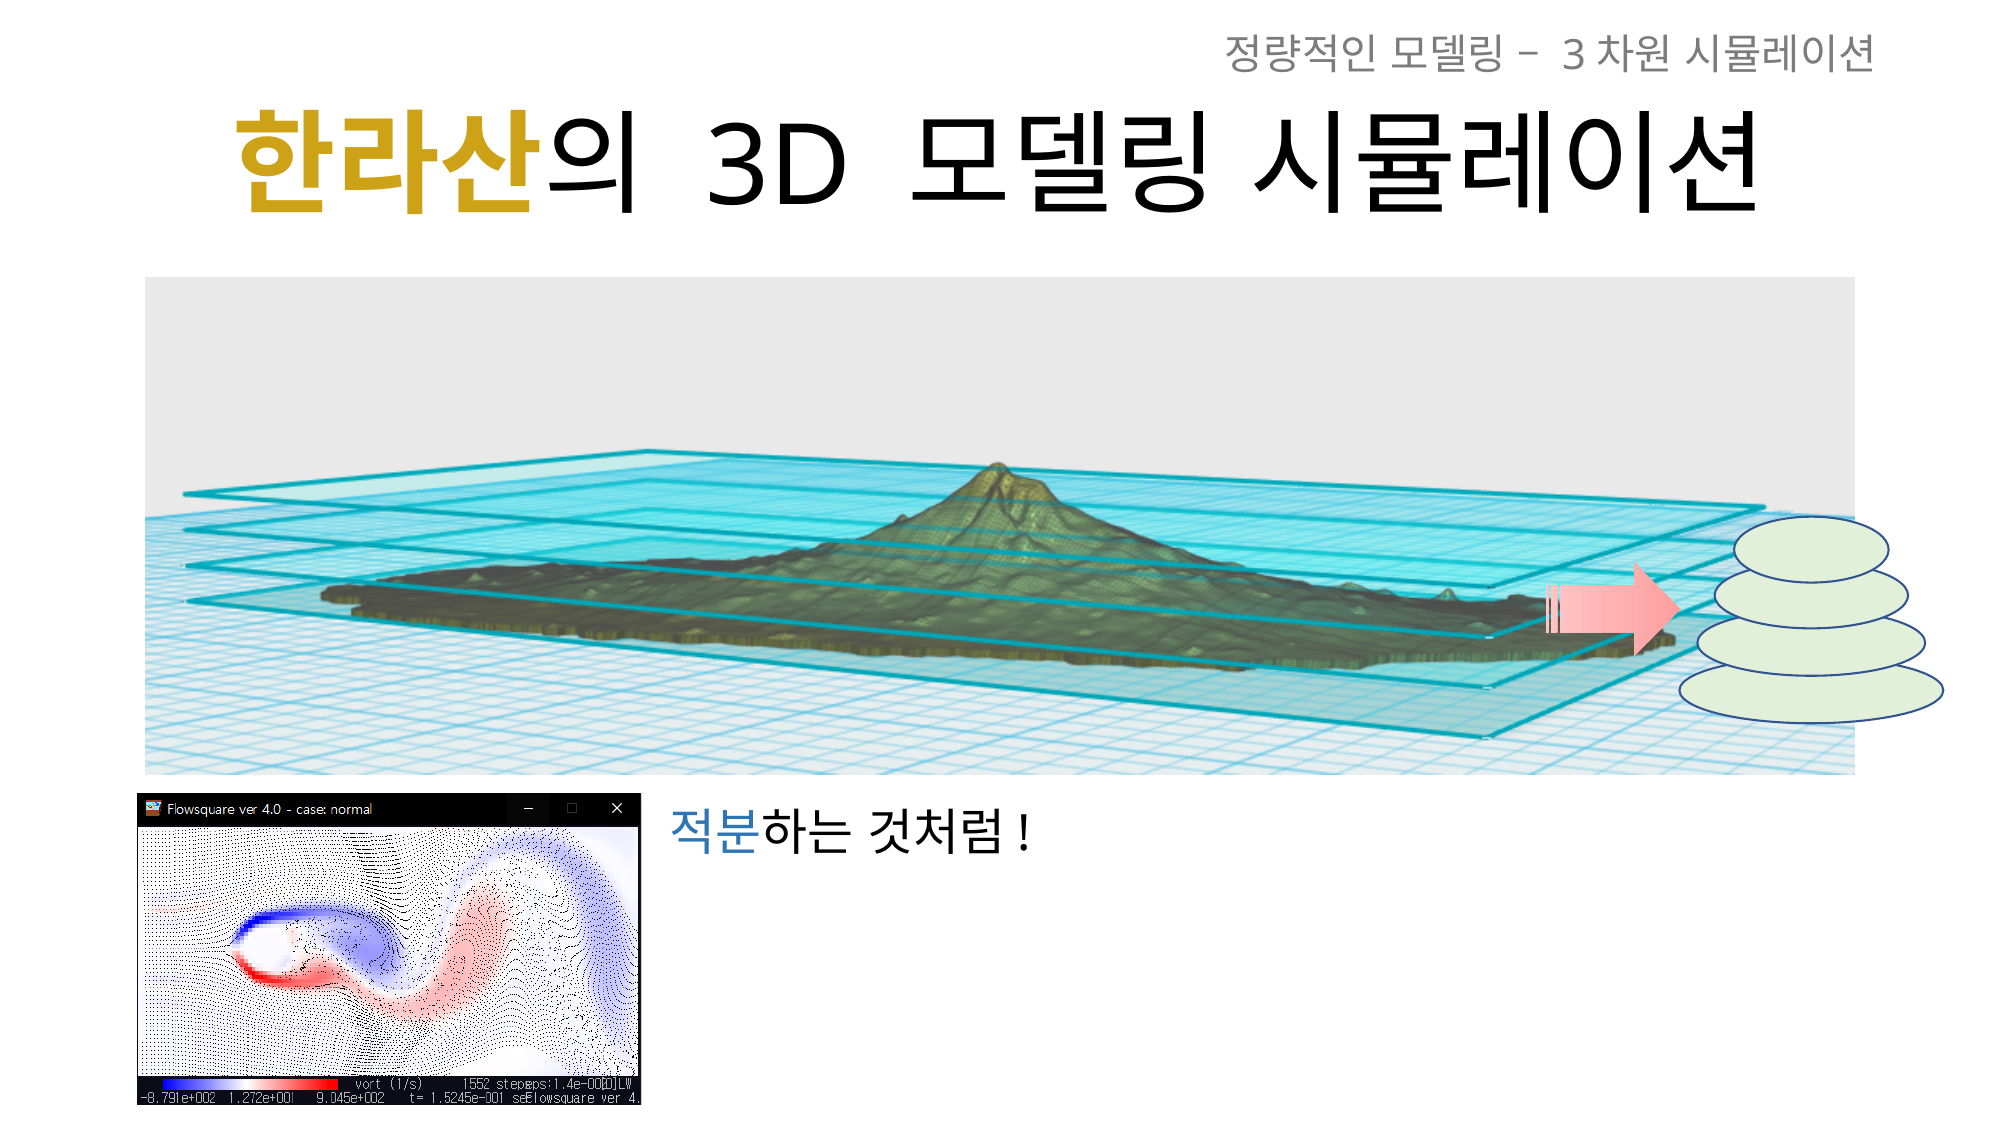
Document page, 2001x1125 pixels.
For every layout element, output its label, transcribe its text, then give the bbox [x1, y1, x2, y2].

picture [145, 277, 1855, 775]
title 한라산의 3D 모델링 시뮬레이션 [137, 59, 1863, 278]
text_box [1545, 516, 1944, 724]
text_box 적분하는 것처럼! [655, 793, 1090, 869]
text_box 정량적인 모델링 – 3차원 시뮬레이션 [1180, 25, 1922, 88]
picture [137, 793, 642, 1105]
